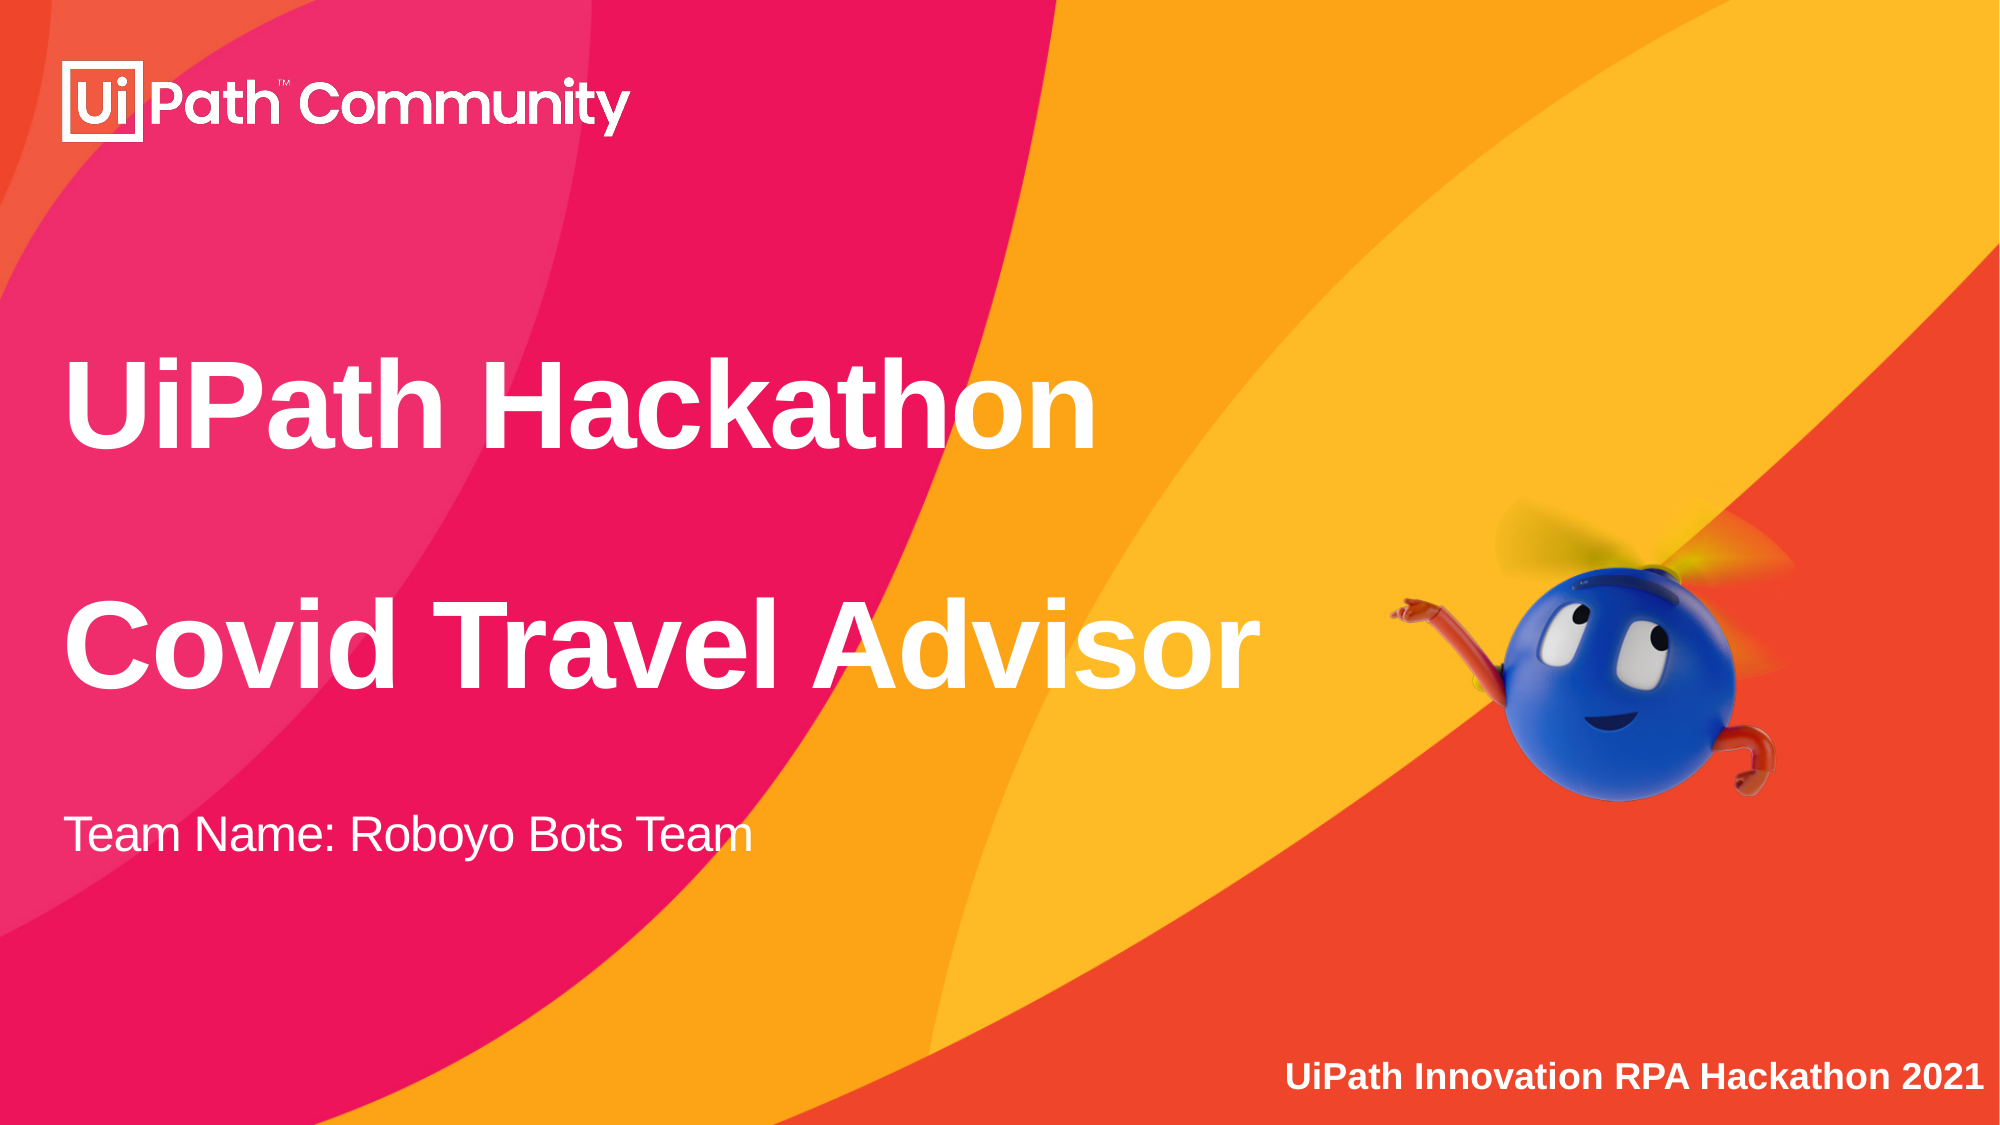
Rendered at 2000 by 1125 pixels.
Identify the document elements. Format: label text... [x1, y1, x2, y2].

picture [0, 0, 2000, 1125]
subtitle Team Name: Roboyo Bots Team [62, 733, 1166, 915]
title UiPath Hackathon Covid Travel Advisor [62, 348, 1316, 713]
